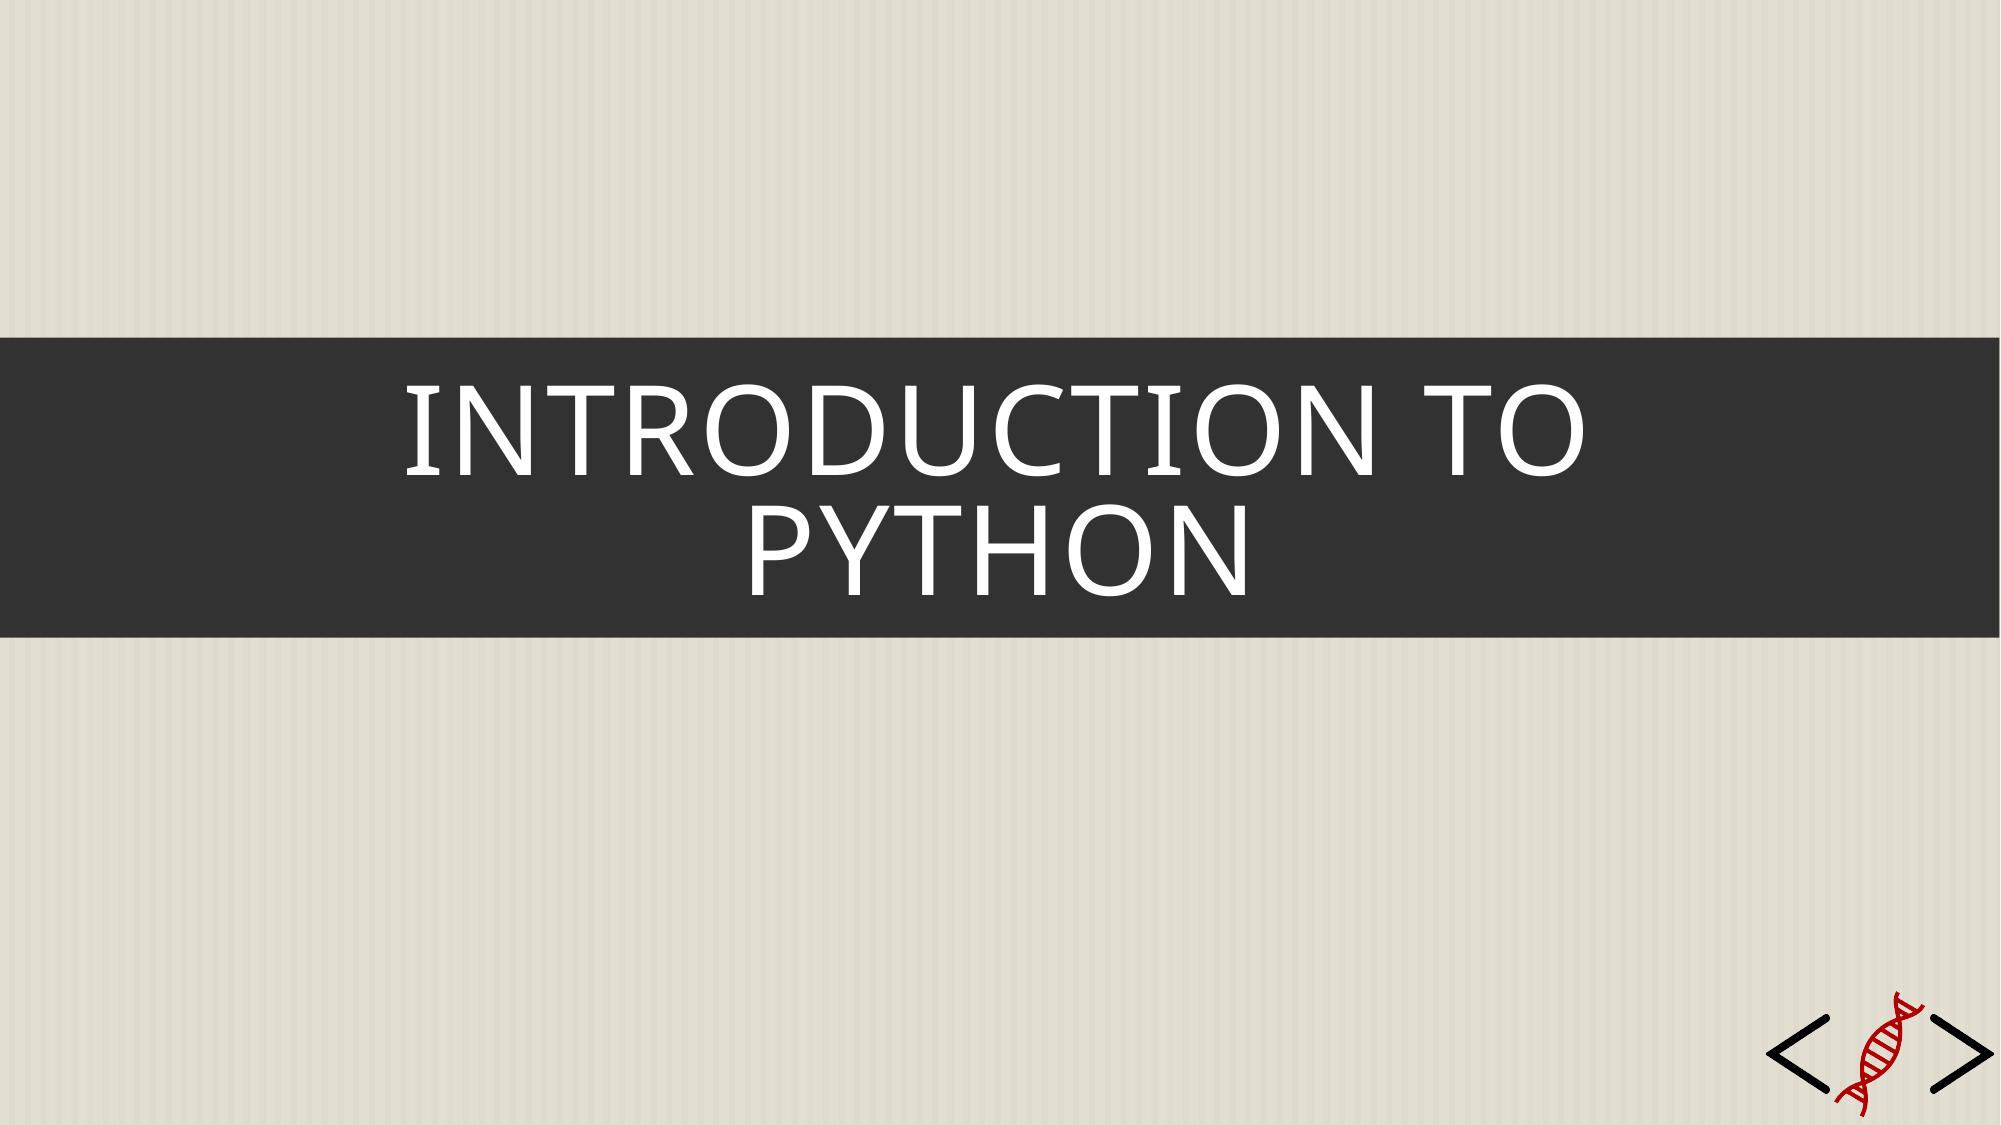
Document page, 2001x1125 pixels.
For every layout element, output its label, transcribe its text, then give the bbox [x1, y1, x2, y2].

picture [1760, 933, 2000, 1125]
title Introduction to Python [136, 362, 1862, 638]
